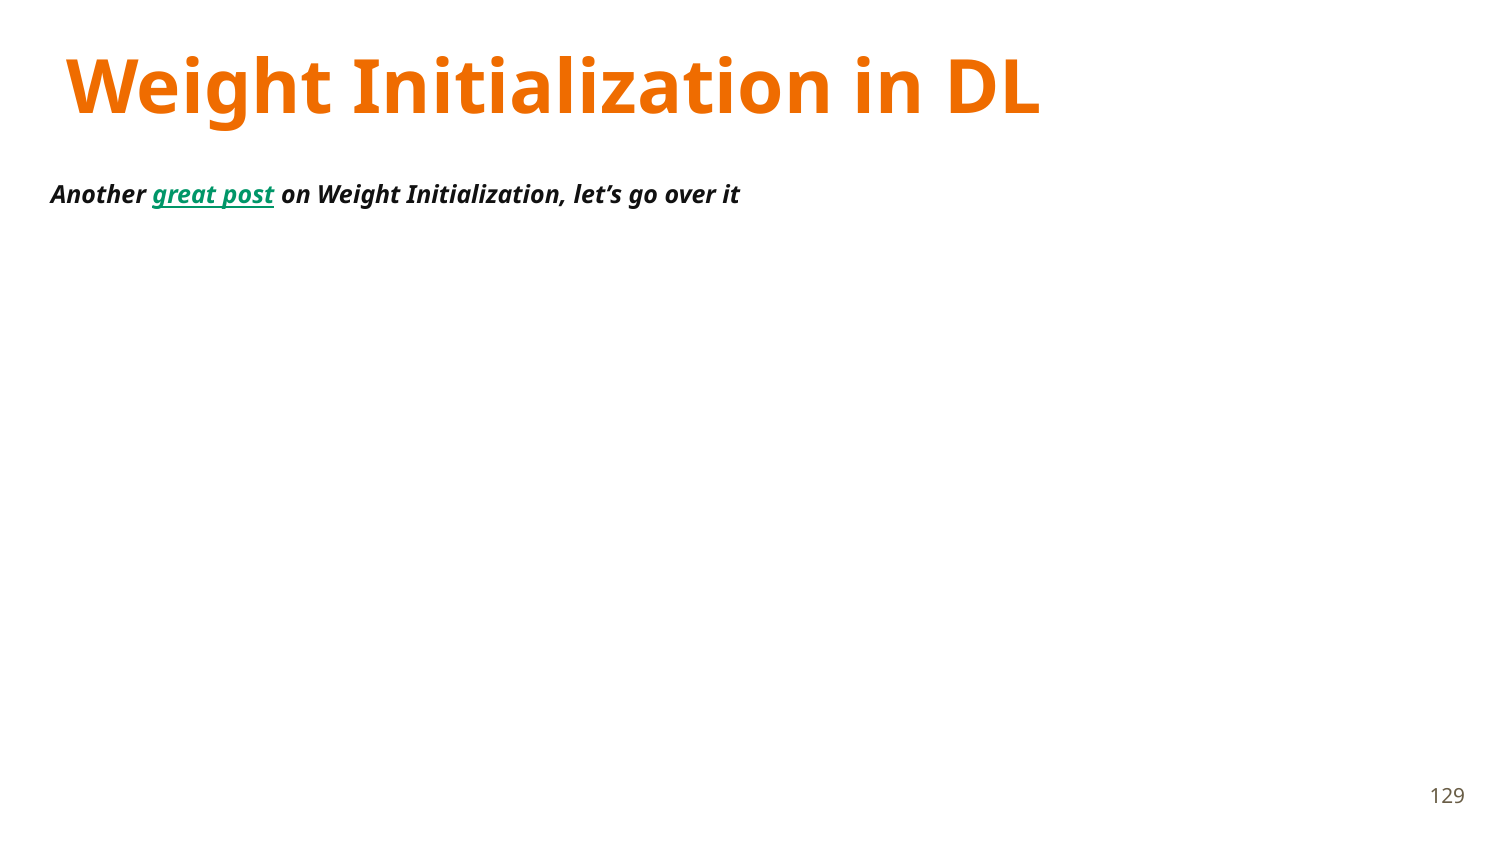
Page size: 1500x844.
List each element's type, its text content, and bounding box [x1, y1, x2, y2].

title Weight Initialization in DL [51, 23, 1181, 146]
slide_number 129 [1389, 764, 1480, 830]
text_box Another great post on Weight Initialization, let’s go over it [35, 146, 1426, 753]
